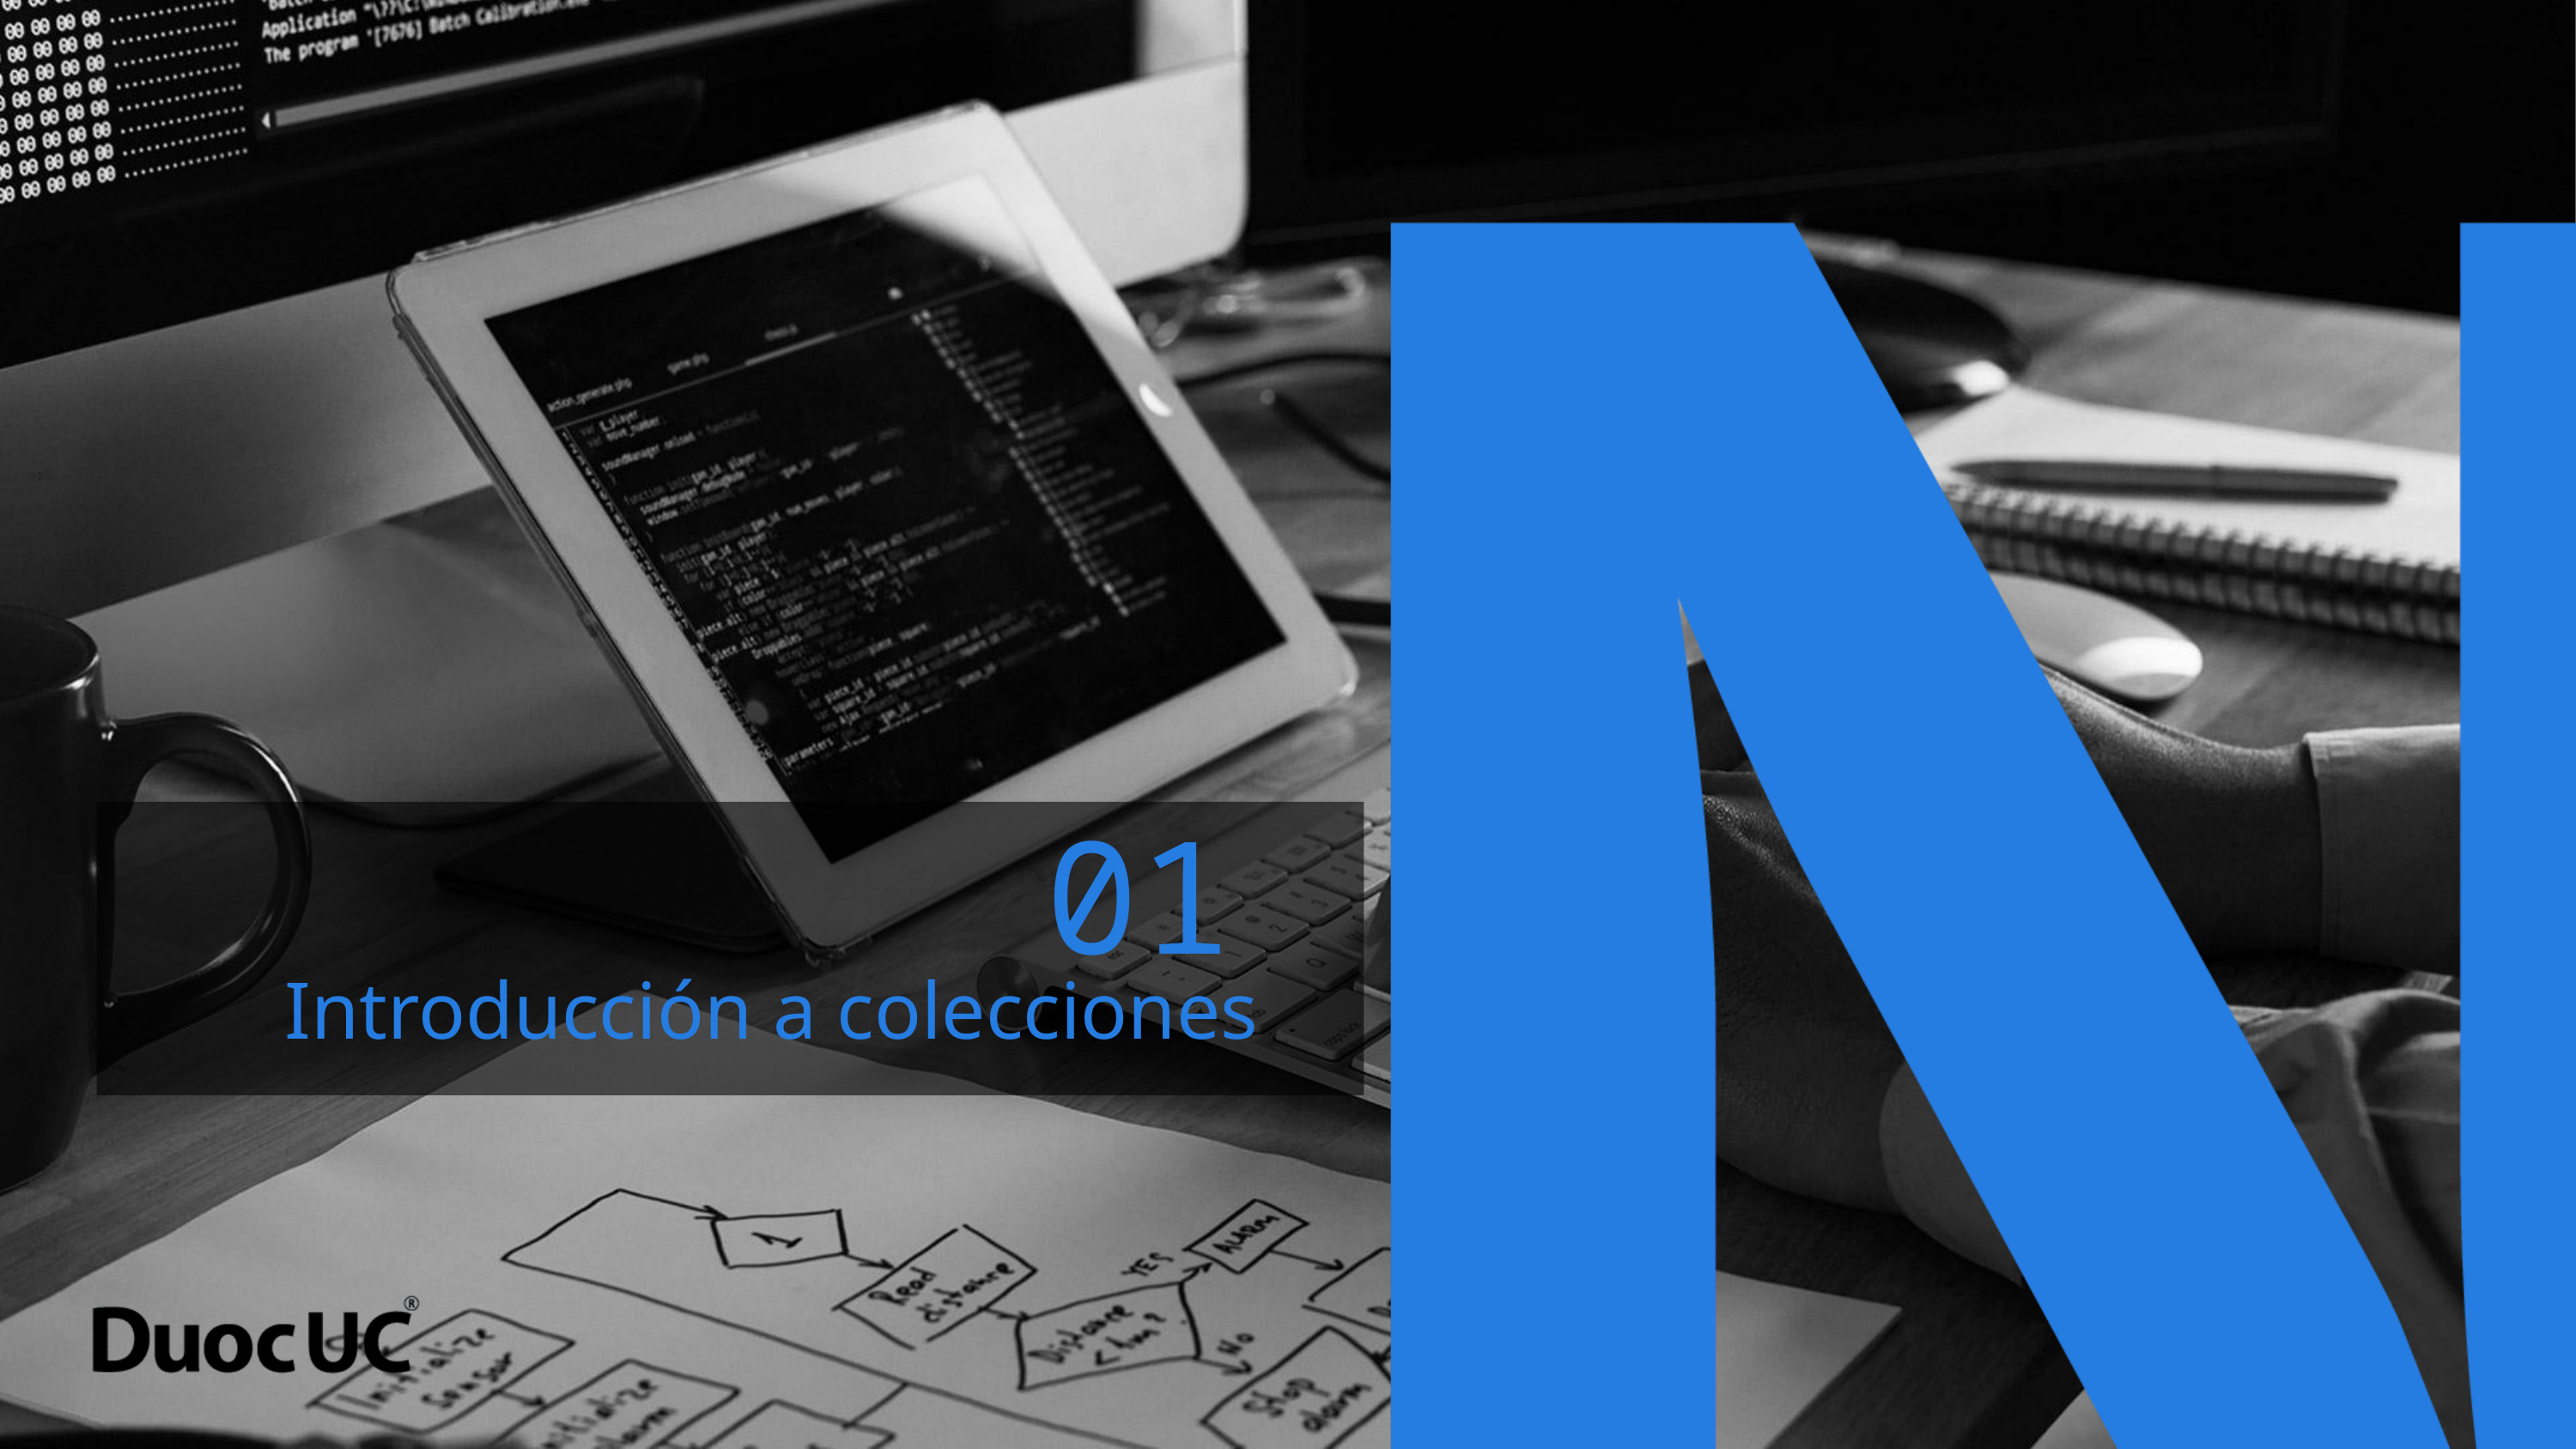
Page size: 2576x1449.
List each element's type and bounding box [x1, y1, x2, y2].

text_box [0, 0, 2576, 1449]
